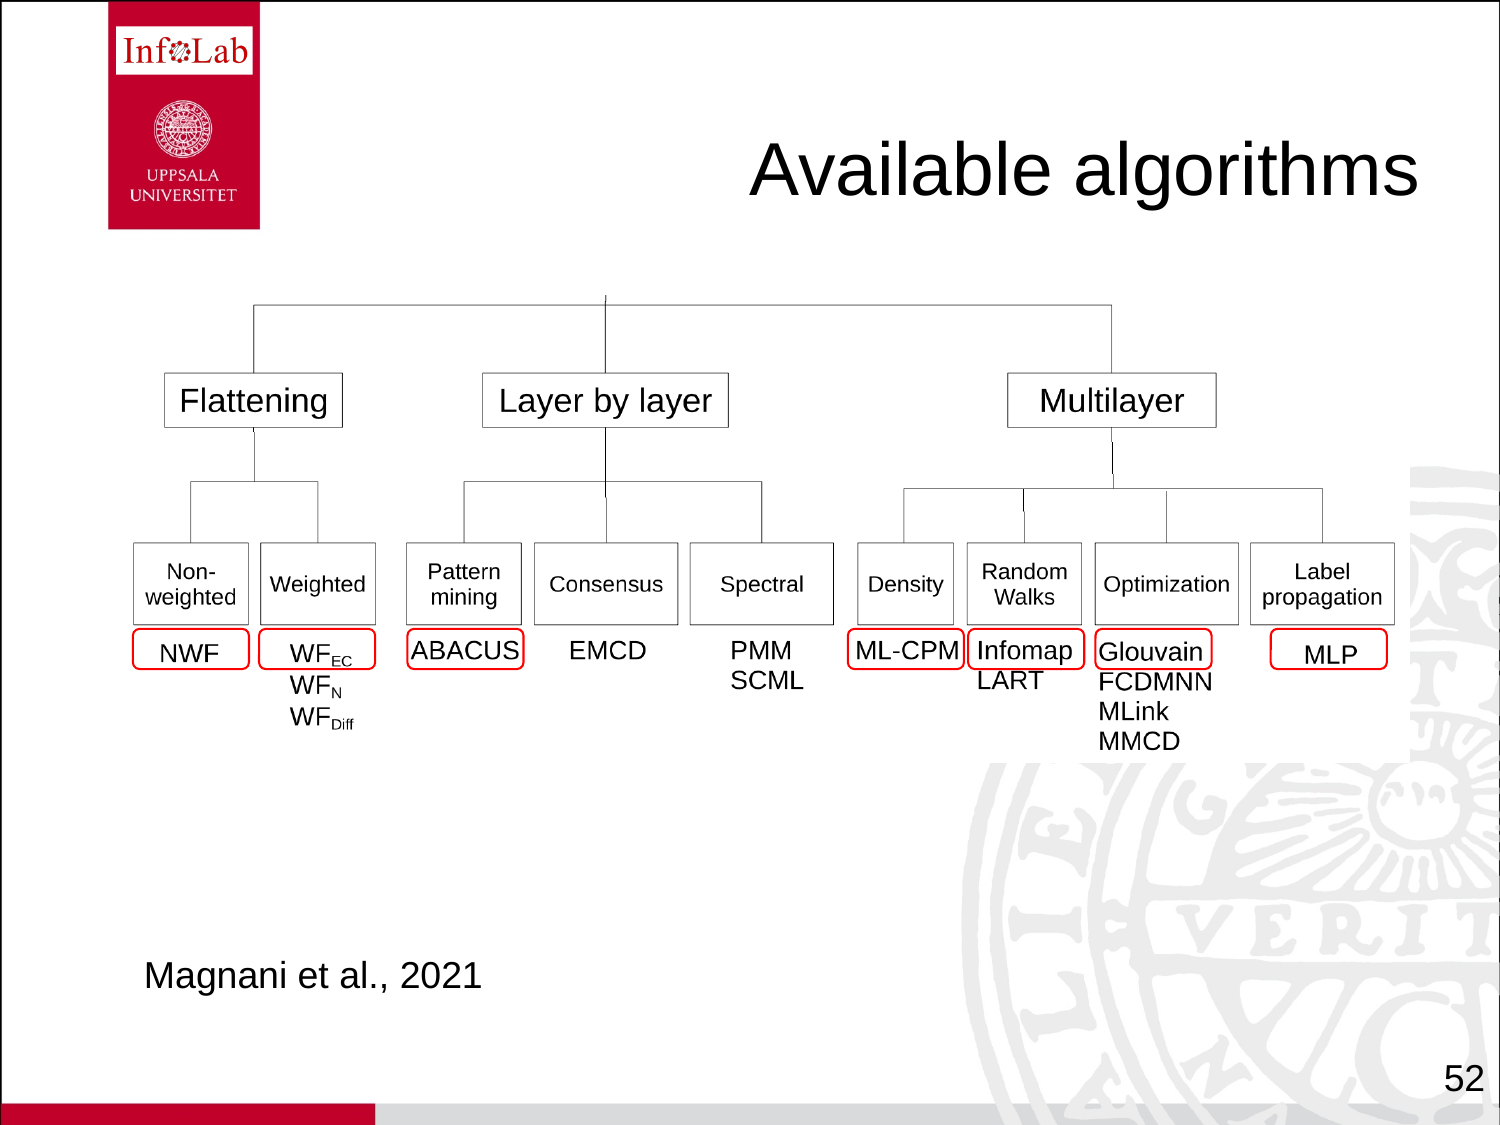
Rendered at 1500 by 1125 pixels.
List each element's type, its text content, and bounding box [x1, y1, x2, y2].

text_box Magnani et al., 2021 [128, 943, 579, 1004]
title Available algorithms [289, 99, 1436, 232]
picture [0, 0, 1500, 1125]
